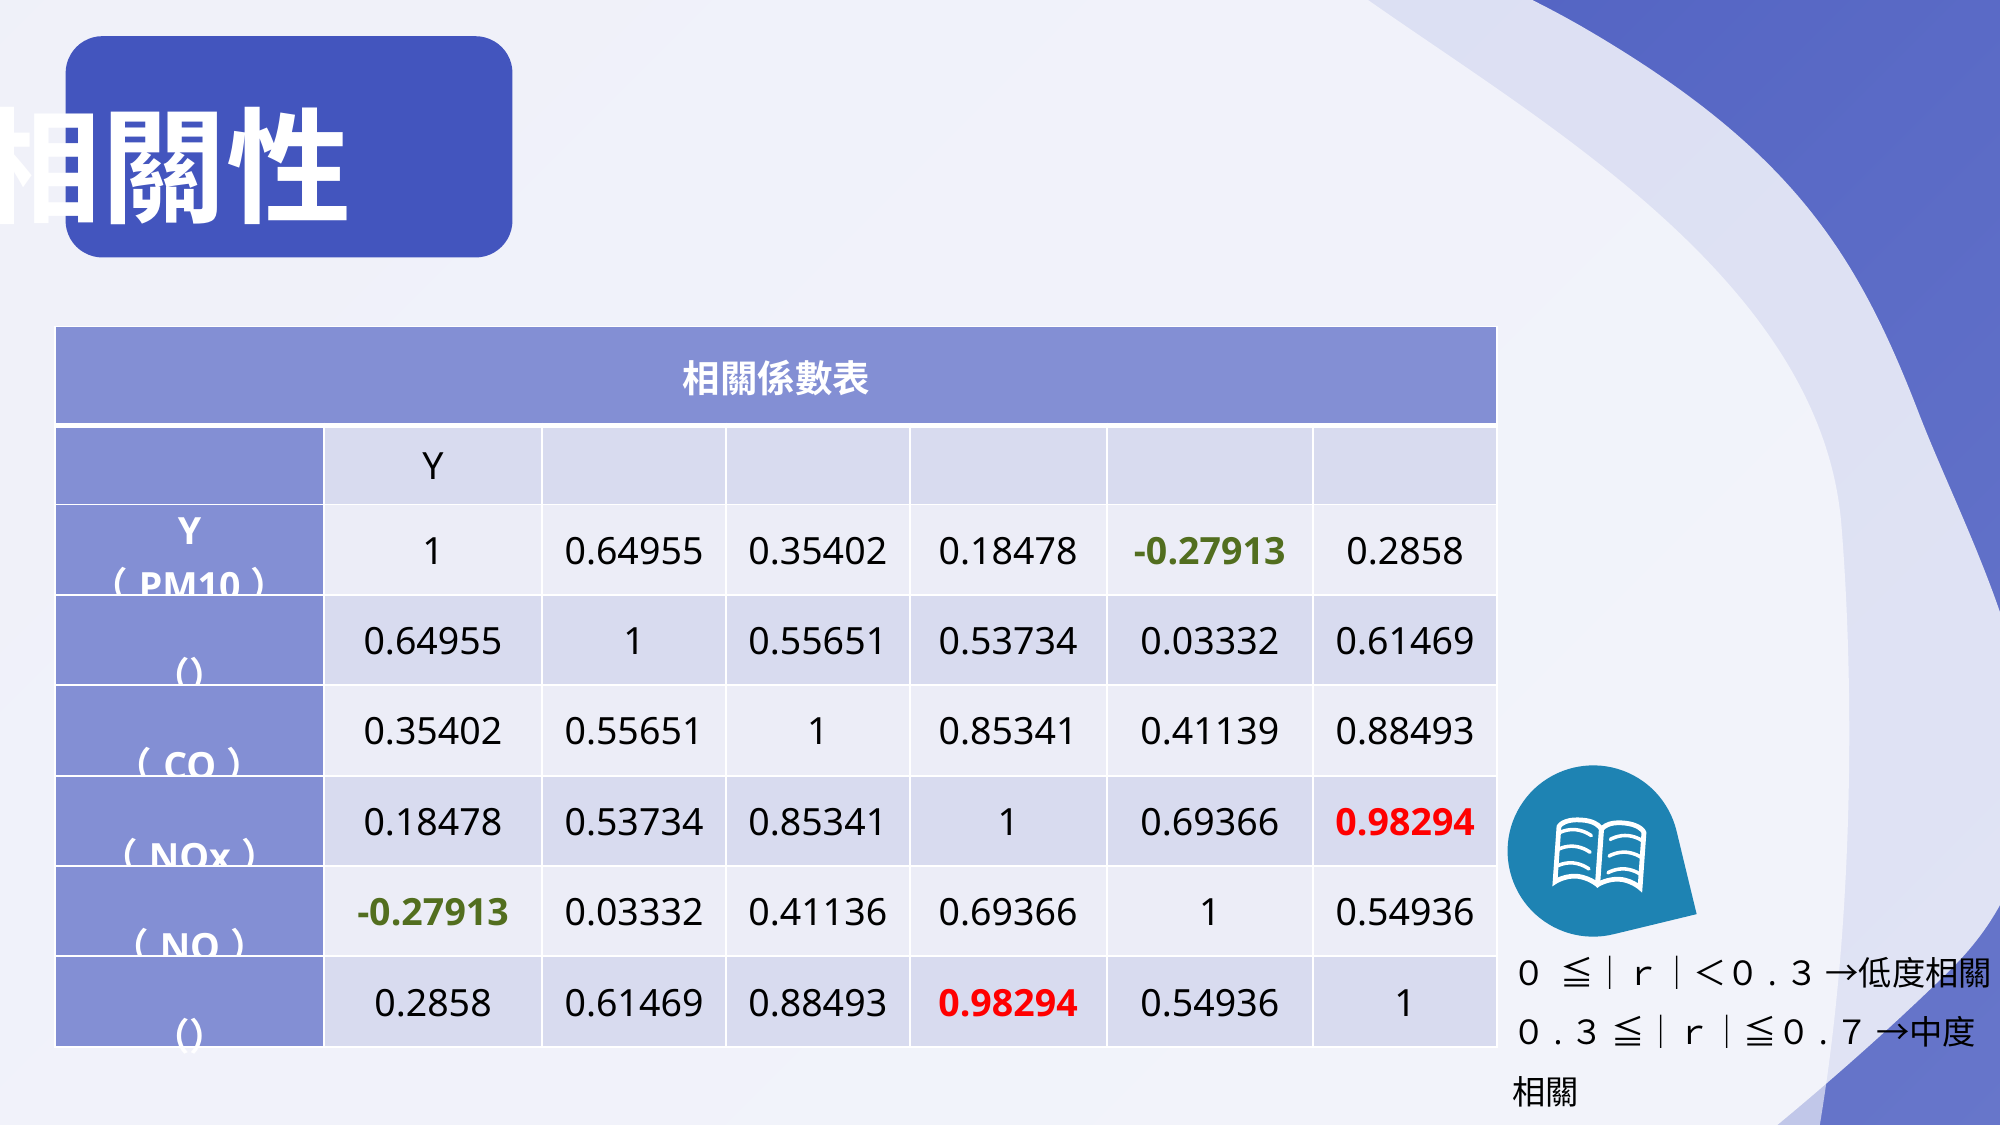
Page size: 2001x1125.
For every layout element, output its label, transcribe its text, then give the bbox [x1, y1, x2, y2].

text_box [65, 36, 513, 258]
text_box ０ ≦｜ｒ｜＜０.３ →低度相關 ０.３ ≦｜ｒ｜≦０.７ →中度相關 ０.７＜｜ｒ｜≦１ →高度相關 [1497, 924, 2000, 1125]
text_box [1507, 765, 1679, 937]
